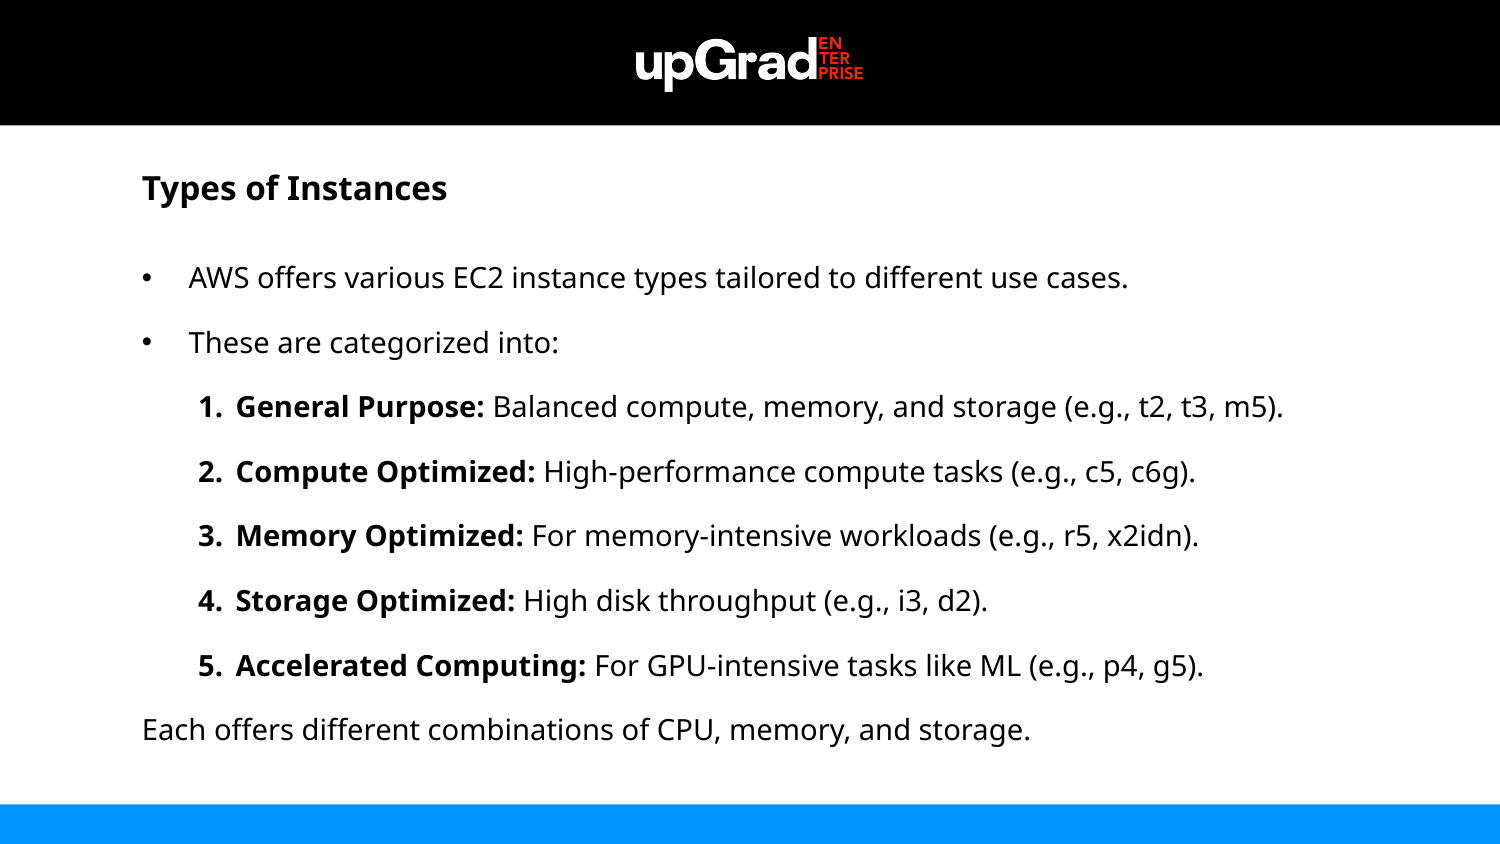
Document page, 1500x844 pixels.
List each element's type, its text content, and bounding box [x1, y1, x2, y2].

picture [636, 37, 863, 92]
text_box Types of Instances [127, 160, 841, 215]
text_box AWS offers various EC2 instance types tailored to different use cases. These are categorized into: General Purpose: Balanced compute, memory, and storage (e.g., t2, t3, m5). Compute Optimized: High-performance compute tasks (e.g., c5, c6g). Memory Optimized: For memory-intensive workloads (e.g., r5, x2idn). Storage Optimized: High disk throughput (e.g., i3, d2). Accelerated Computing: For GPU-intensive tasks like ML (e.g., p4, g5). Each offers different combinations of CPU, memory, and storage. [127, 243, 1500, 754]
